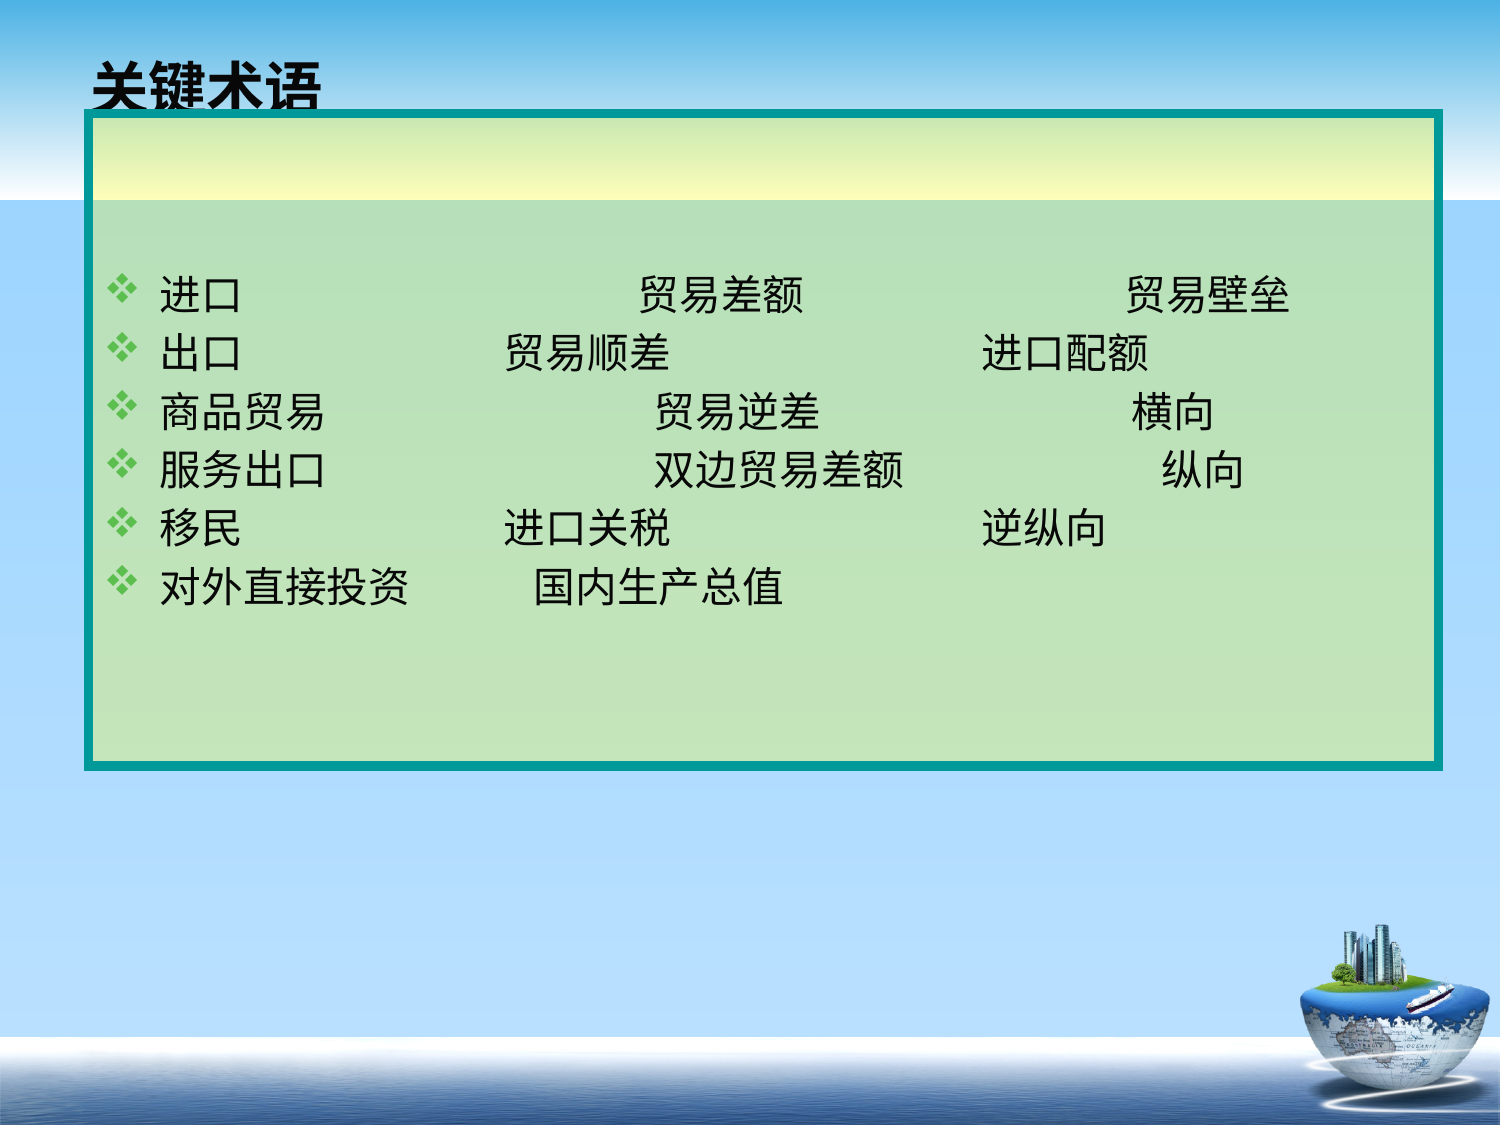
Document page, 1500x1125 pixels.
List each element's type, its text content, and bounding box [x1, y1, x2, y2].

picture [0, 920, 1500, 1125]
title 关键术语 [74, 37, 1152, 138]
list 进口 贸易差额 贸易壁垒 出口 贸易顺差 进口配额 商品贸易 贸易逆差 横向 服务出口 双边贸易差额 纵向 移民 进口关税 逆纵向 对外直接投资 国内生产总值 [88, 113, 1439, 767]
